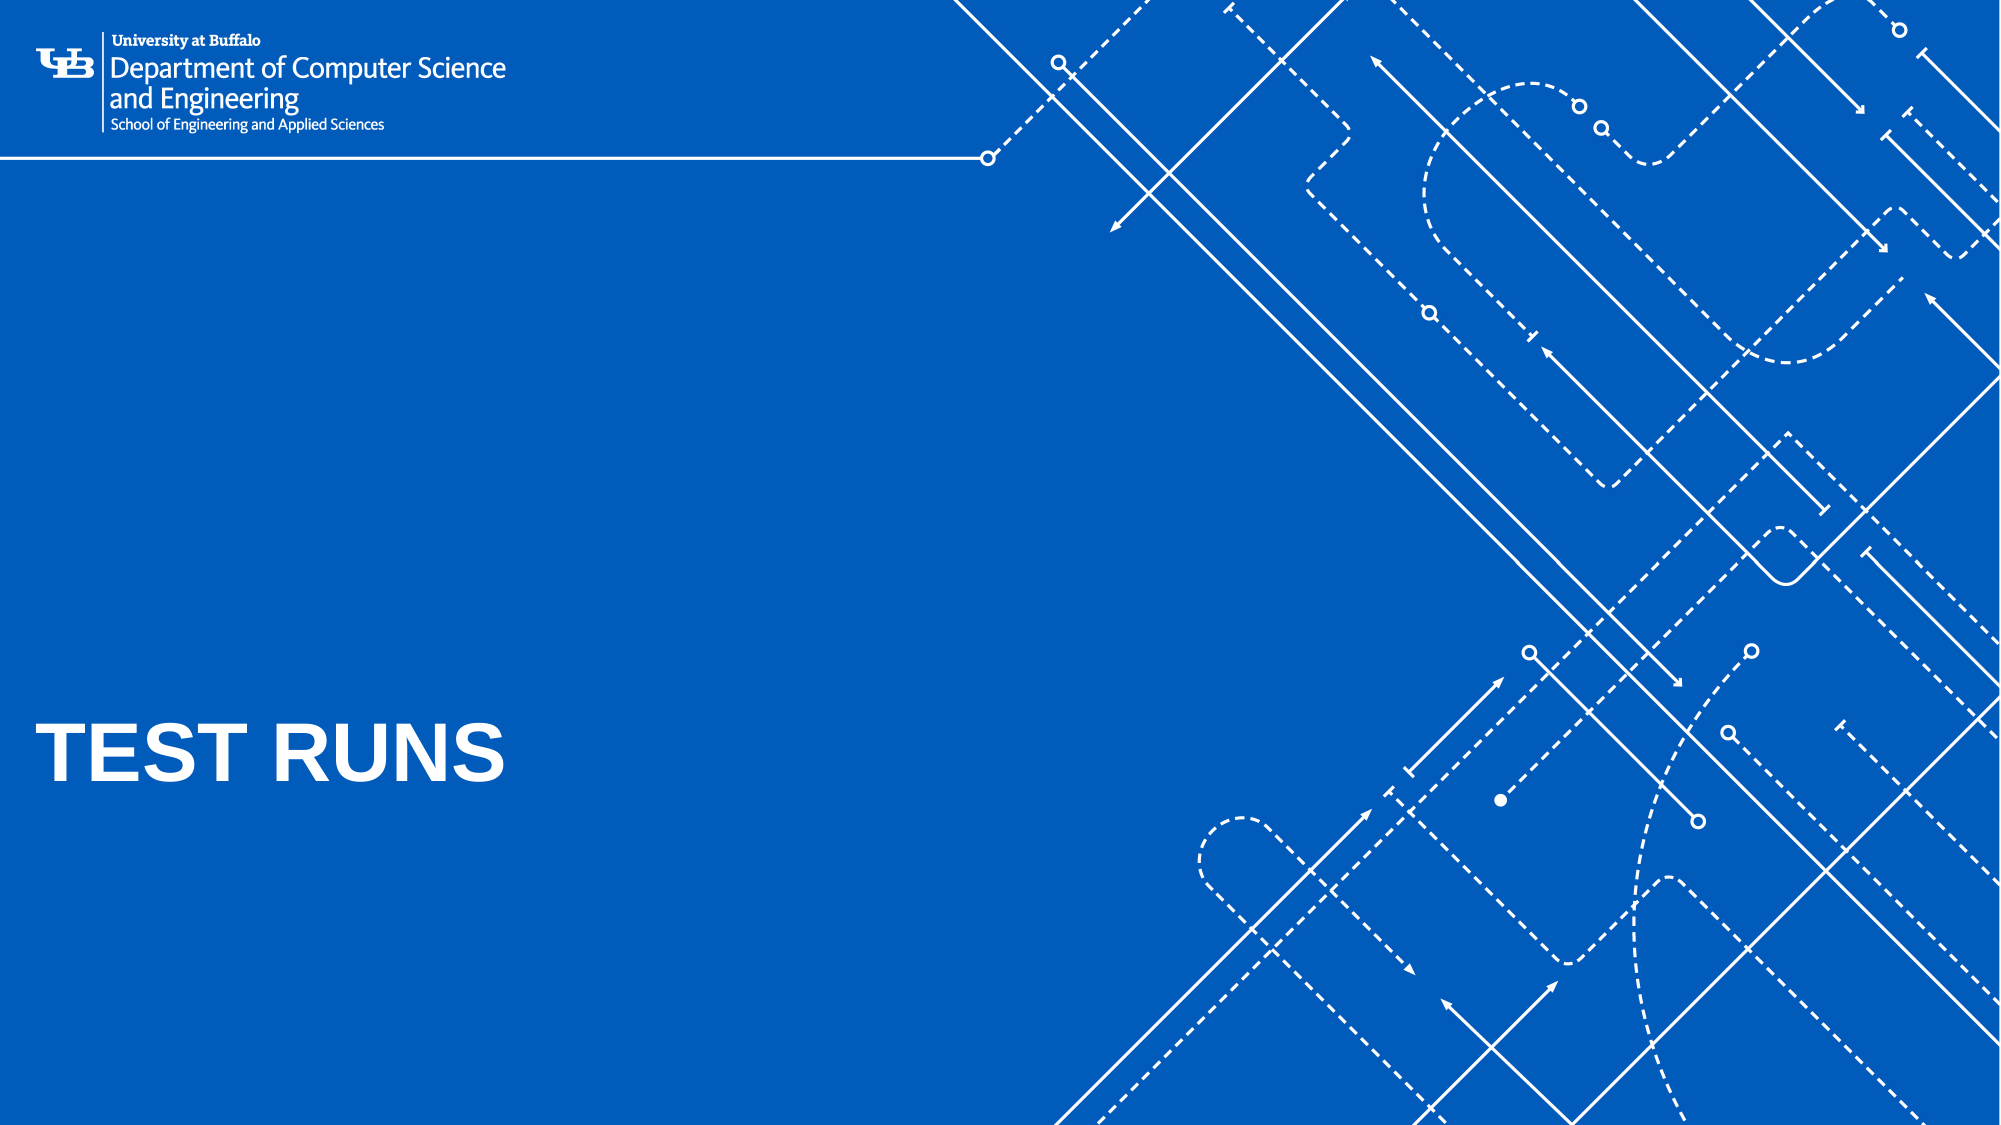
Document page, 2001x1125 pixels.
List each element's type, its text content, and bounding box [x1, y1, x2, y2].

title Test runs [35, 413, 1170, 806]
picture [0, 0, 2000, 1125]
